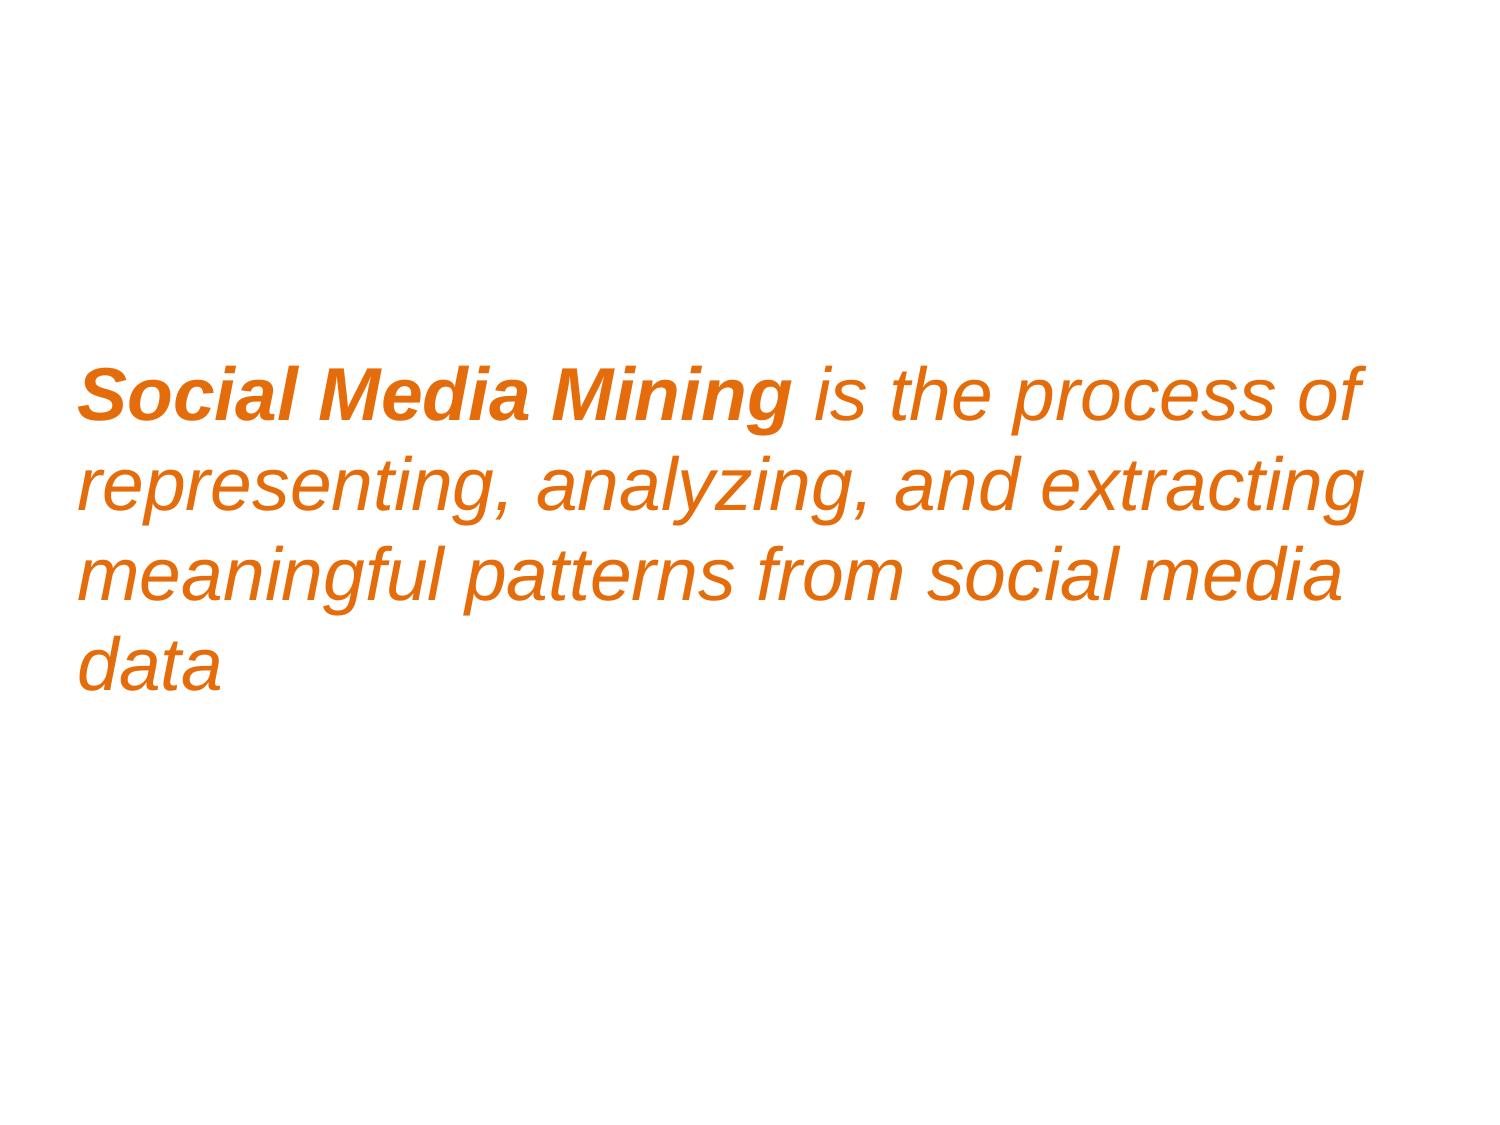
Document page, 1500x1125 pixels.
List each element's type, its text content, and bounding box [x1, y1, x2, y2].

list Social Media Mining is the process of representing, analyzing, and extracting meaningful patterns from social media data [62, 324, 1450, 725]
